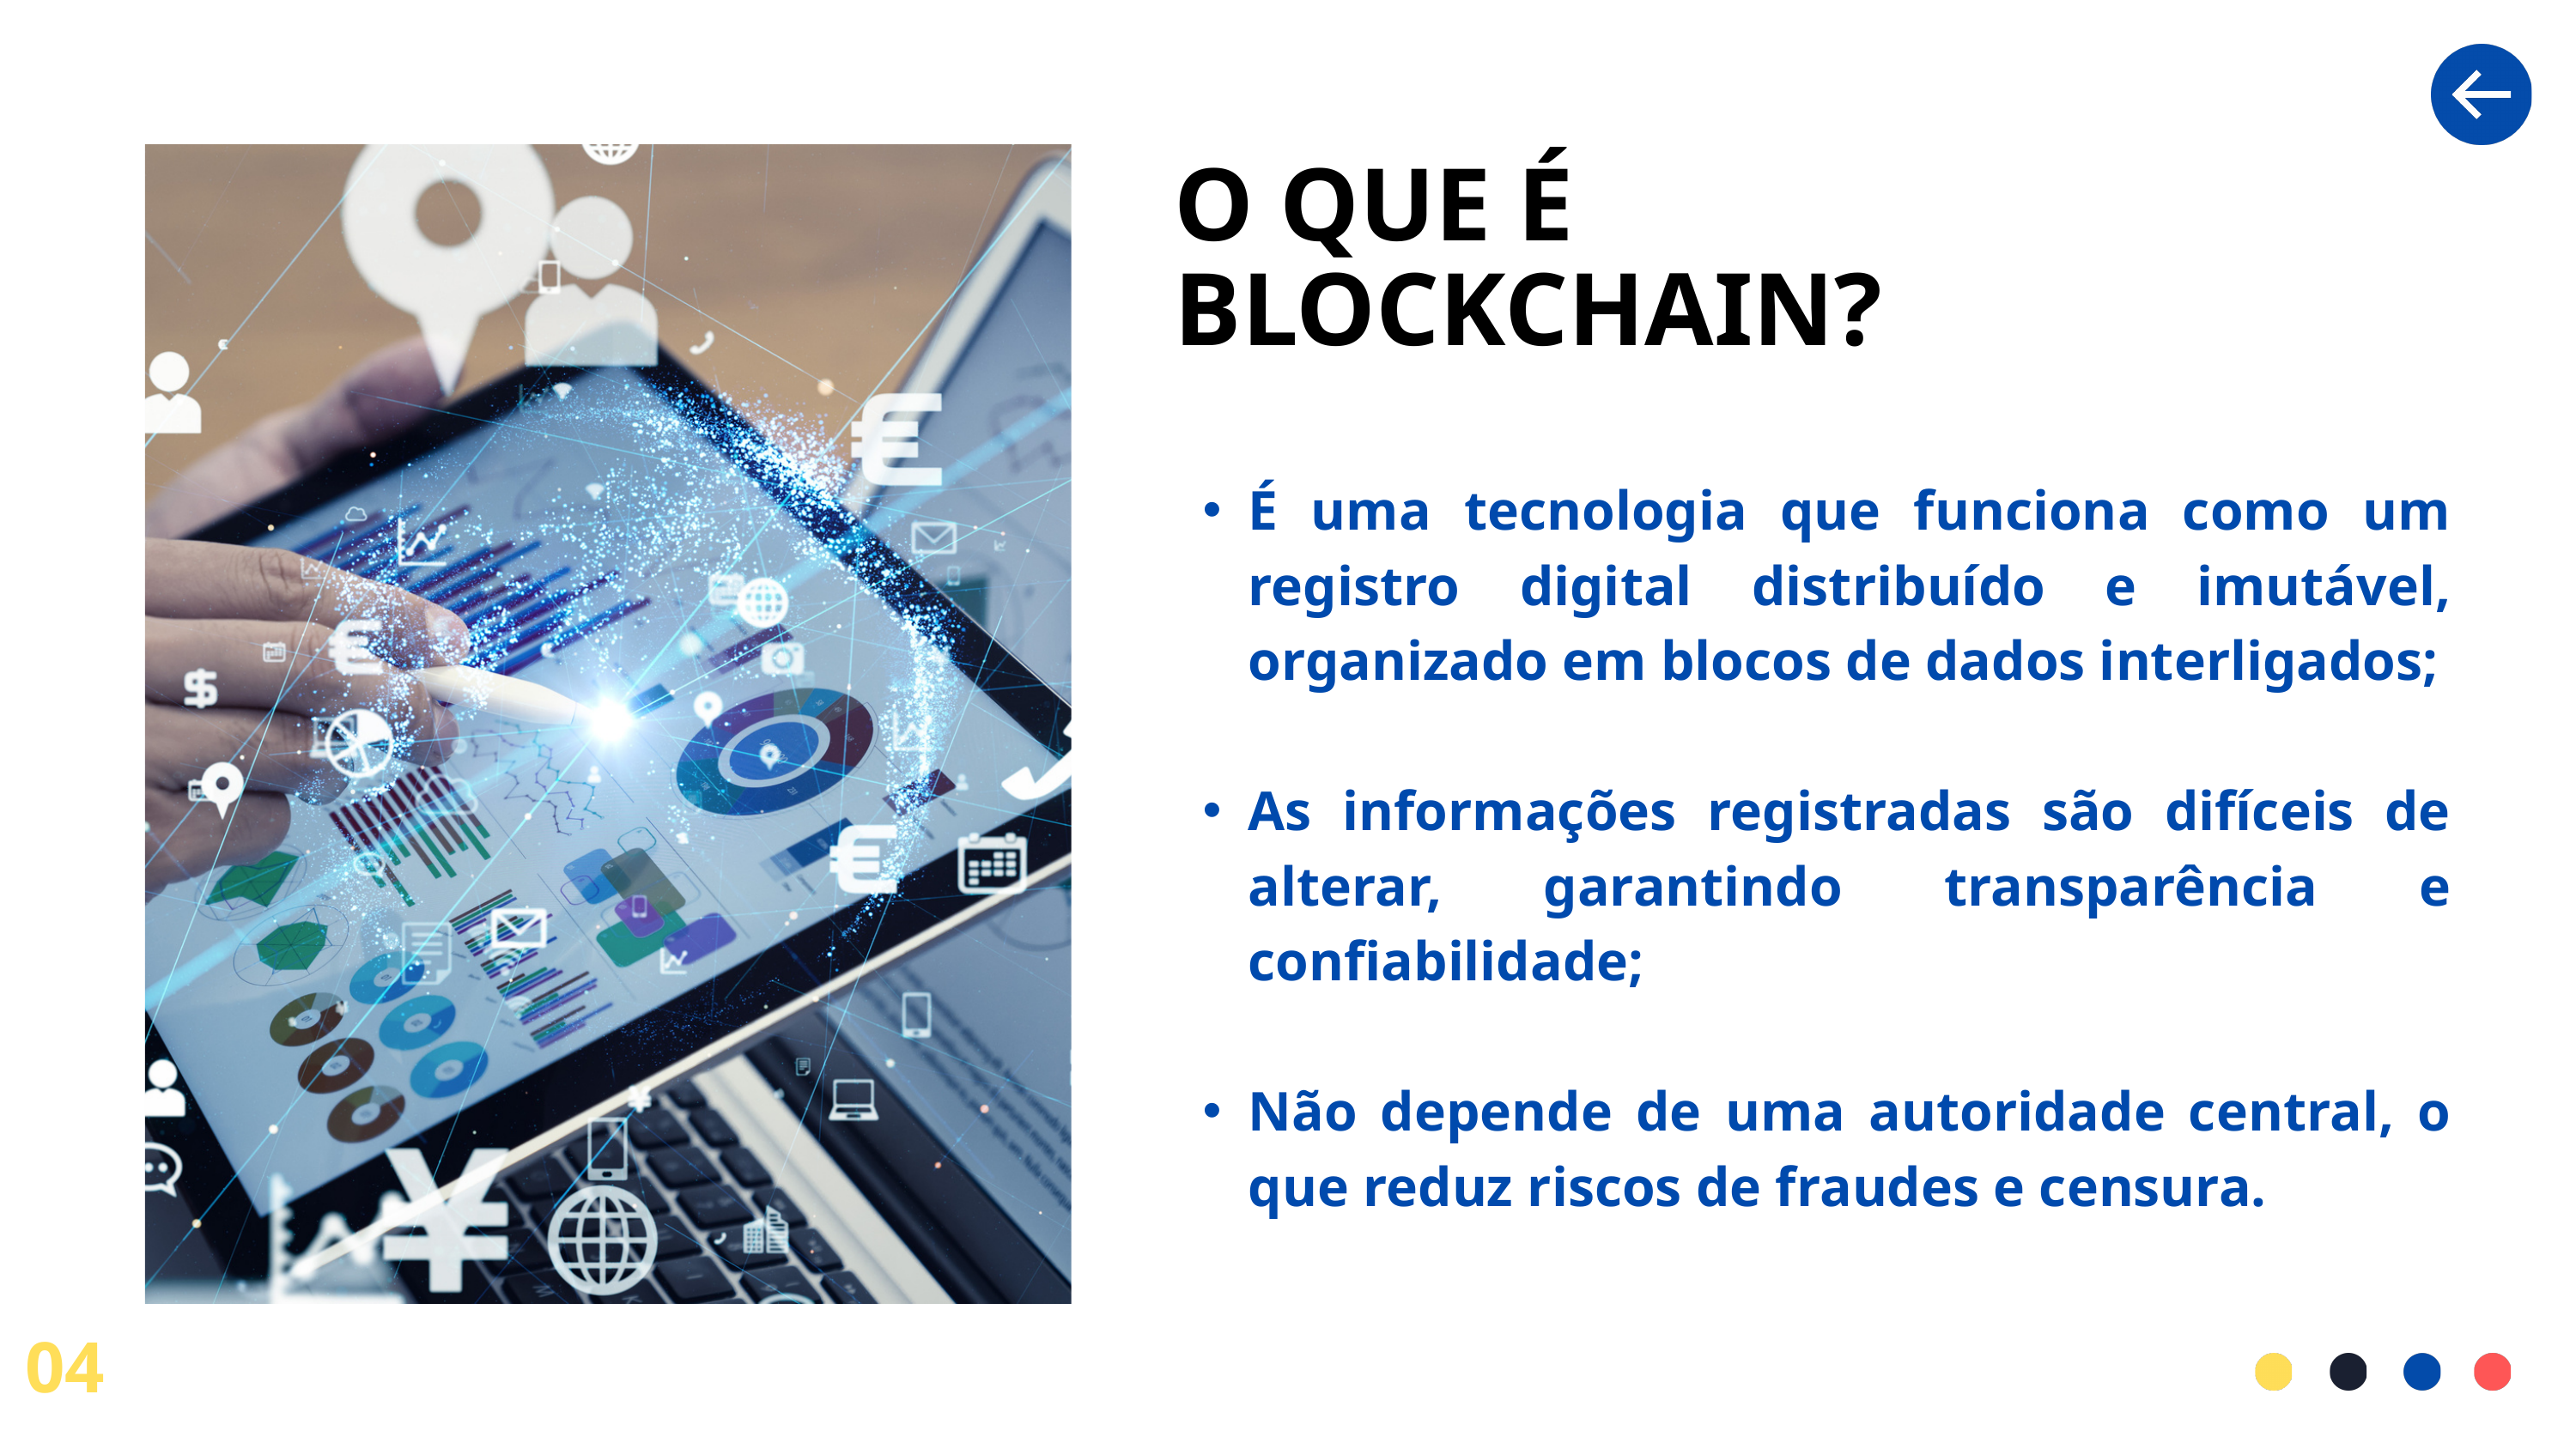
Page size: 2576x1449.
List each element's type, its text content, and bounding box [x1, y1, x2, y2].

text_box [2474, 1353, 2512, 1391]
text_box 04 [25, 1309, 145, 1408]
text_box O QUE É BLOCKCHAIN? [1174, 155, 2293, 367]
text_box [2451, 70, 2512, 119]
text_box [0, 1303, 145, 1449]
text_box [144, 144, 1072, 1304]
text_box [2403, 1353, 2441, 1391]
text_box [2431, 44, 2532, 145]
text_box É uma tecnologia que funciona como um registro digital distribuído e imutável, organizado em blocos de dados interligados; As informações registradas são difíceis de alterar, garantindo transparência e confiabilidade; Não depende de uma autoridade central, o que reduz riscos de fraudes e censura. [1157, 466, 2452, 1217]
text_box [2255, 1353, 2293, 1391]
text_box [2330, 1353, 2367, 1391]
